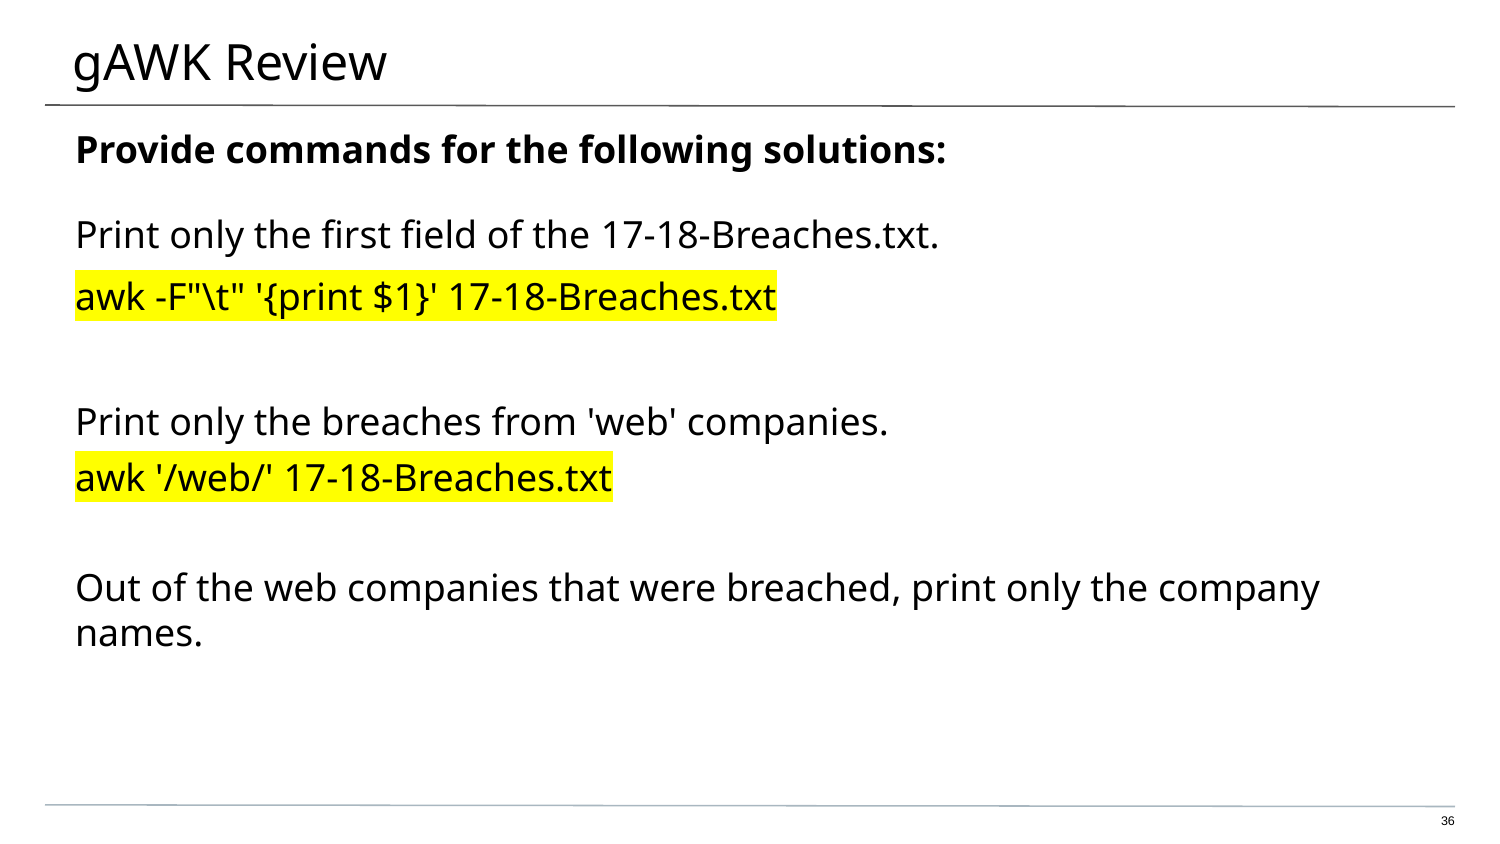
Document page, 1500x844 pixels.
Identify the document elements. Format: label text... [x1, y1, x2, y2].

title gAWK Review [0, 0, 1500, 88]
list Print only the first field of the 17-18-Breaches.txt. awk -F"\t" '{print $1}' 17-18-Breaches.txt Print only the breaches from 'web' companies. awk '/web/' 17-18-Breaches.txt Out of the web companies that were breached, print only the company names. [0, 210, 1500, 805]
slide_number 36 [1412, 813, 1455, 831]
subtitle Provide commands for the following solutions: [0, 110, 1500, 171]
